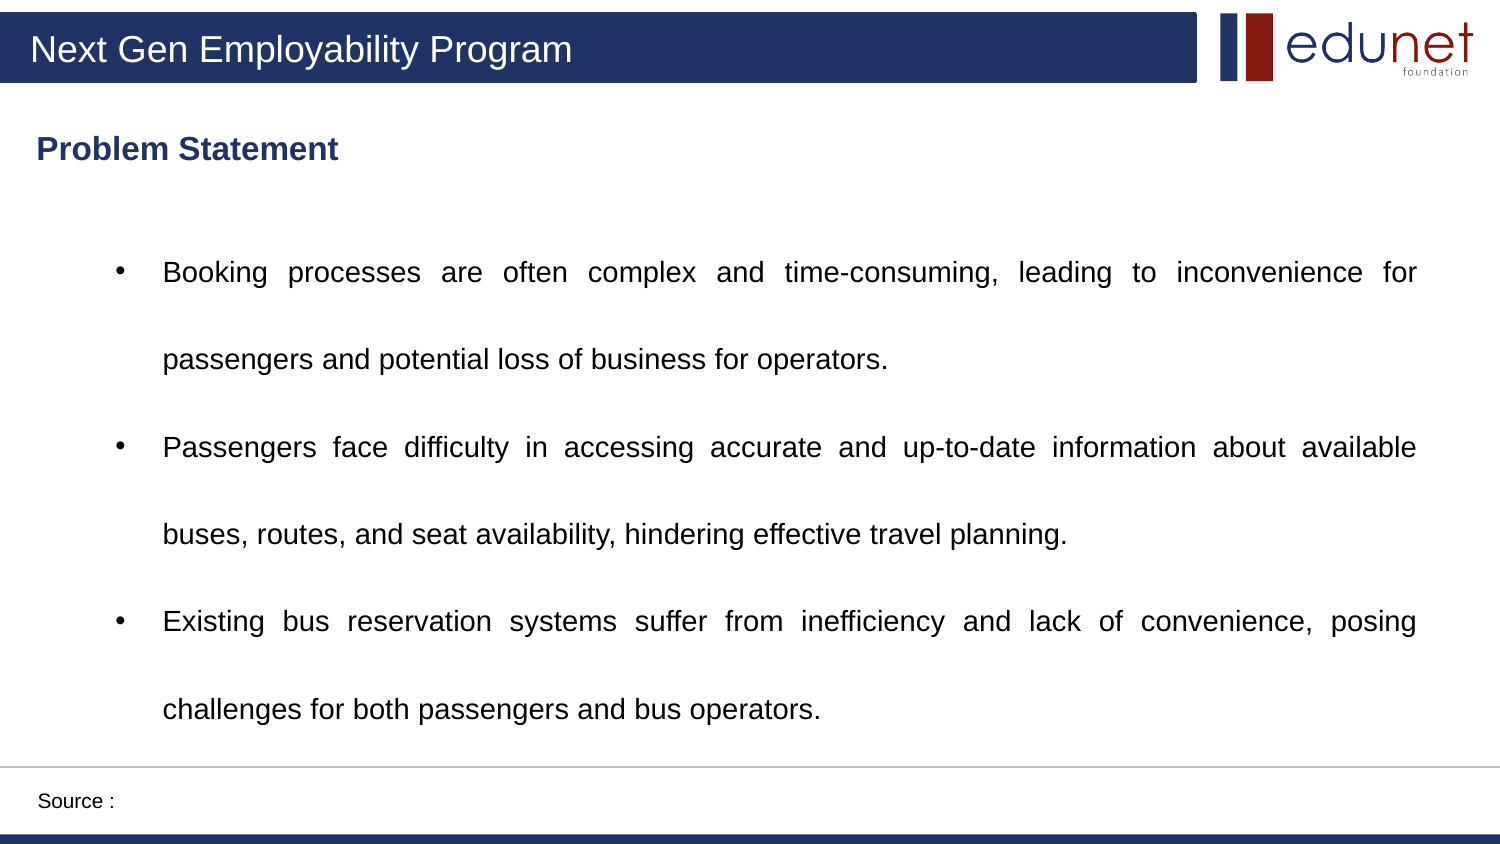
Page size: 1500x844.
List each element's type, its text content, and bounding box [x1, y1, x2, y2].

text_box Booking processes are often complex and time-consuming, leading to inconvenience for passengers and potential loss of business for operators. Passengers face difficulty in accessing accurate and up-to-date information about available buses, routes, and seat availability, hindering effective travel planning. Existing bus reservation systems suffer from inefficiency and lack of convenience, posing challenges for both passengers and bus operators. [100, 193, 1434, 733]
title Problem Statement [21, 111, 504, 165]
picture [1279, 14, 1482, 83]
text_box Source : [22, 776, 139, 826]
